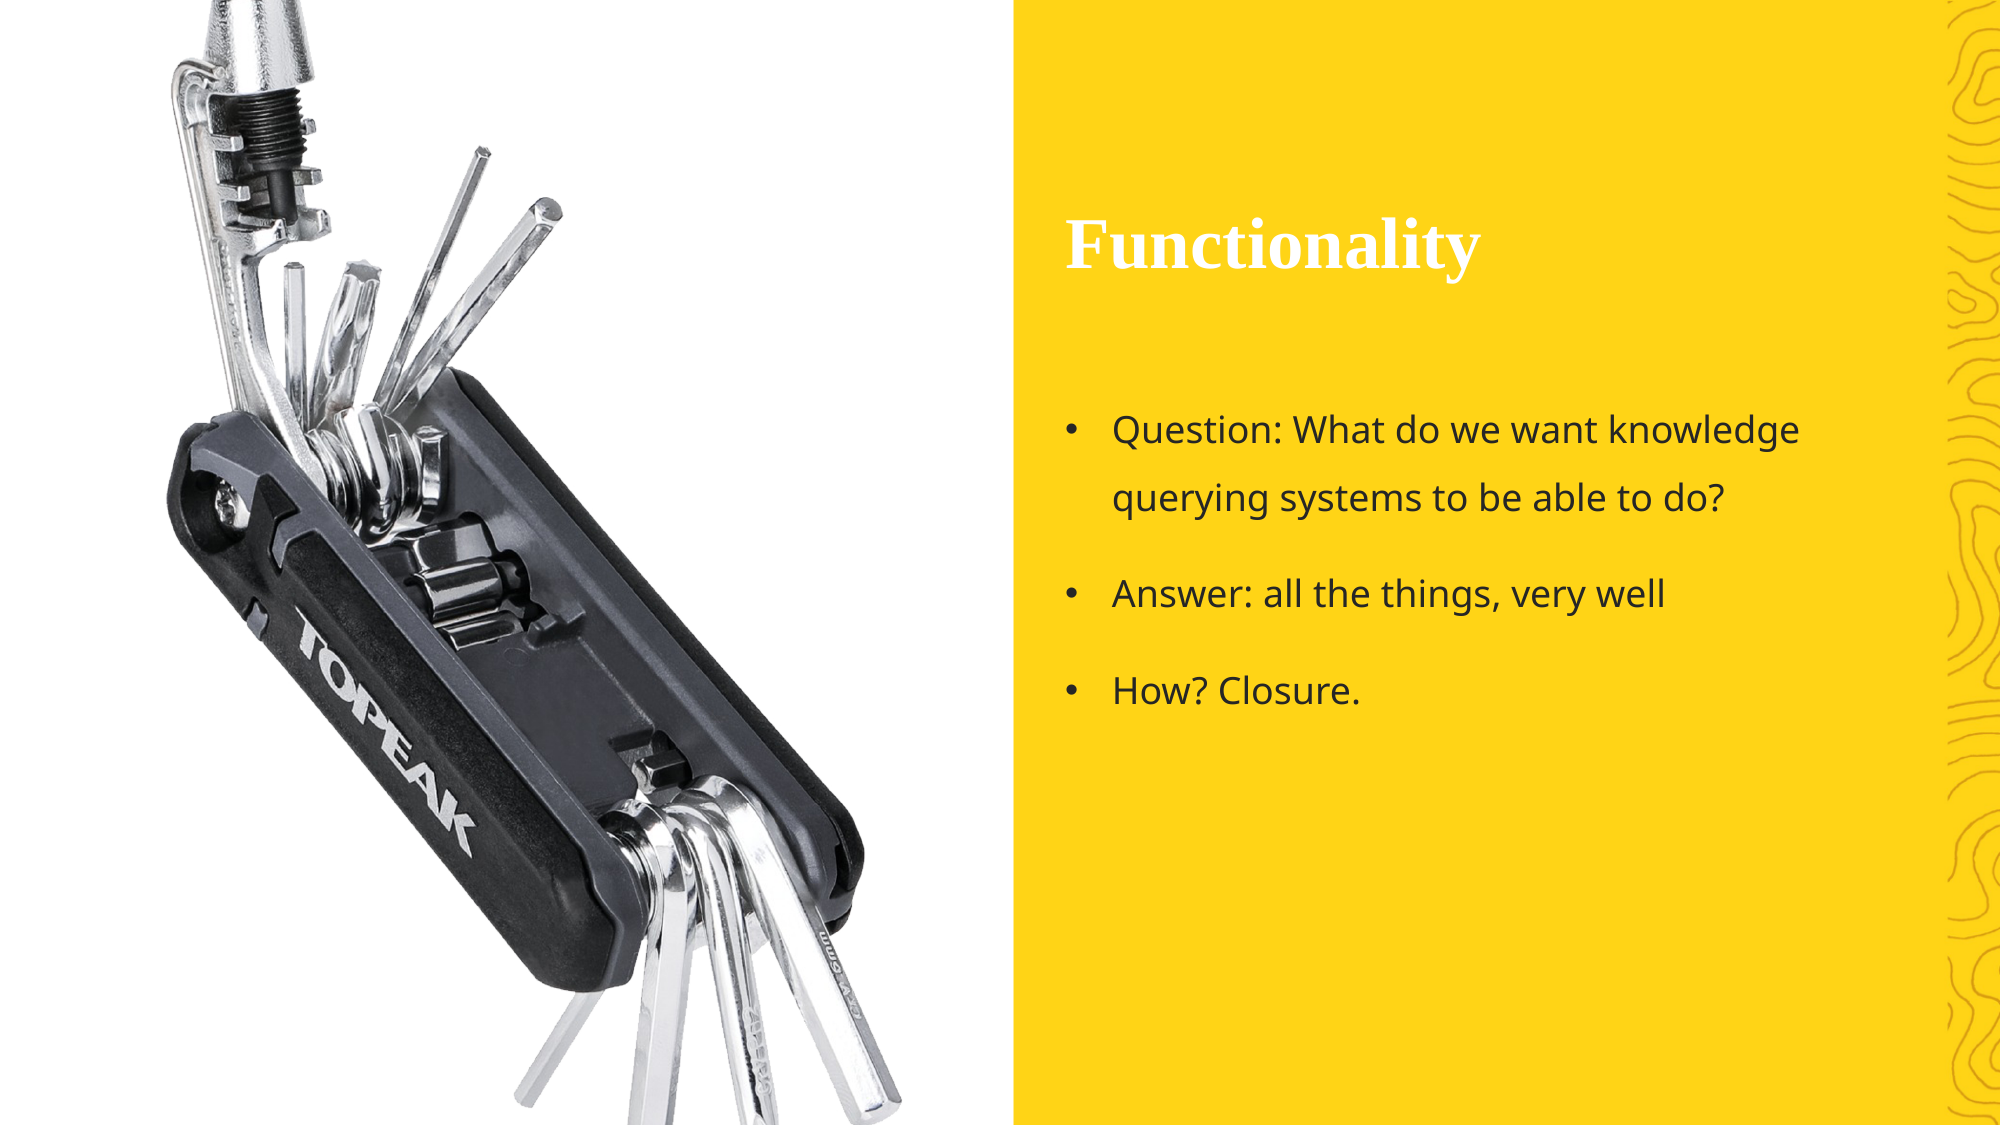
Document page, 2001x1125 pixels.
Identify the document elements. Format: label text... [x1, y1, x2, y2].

picture [0, 0, 2000, 1125]
title Functionality [1050, 136, 1882, 354]
list Question: What do we want knowledge querying systems to be able to do? Answer: all the things, very well How? Closure. [1050, 376, 1882, 1090]
